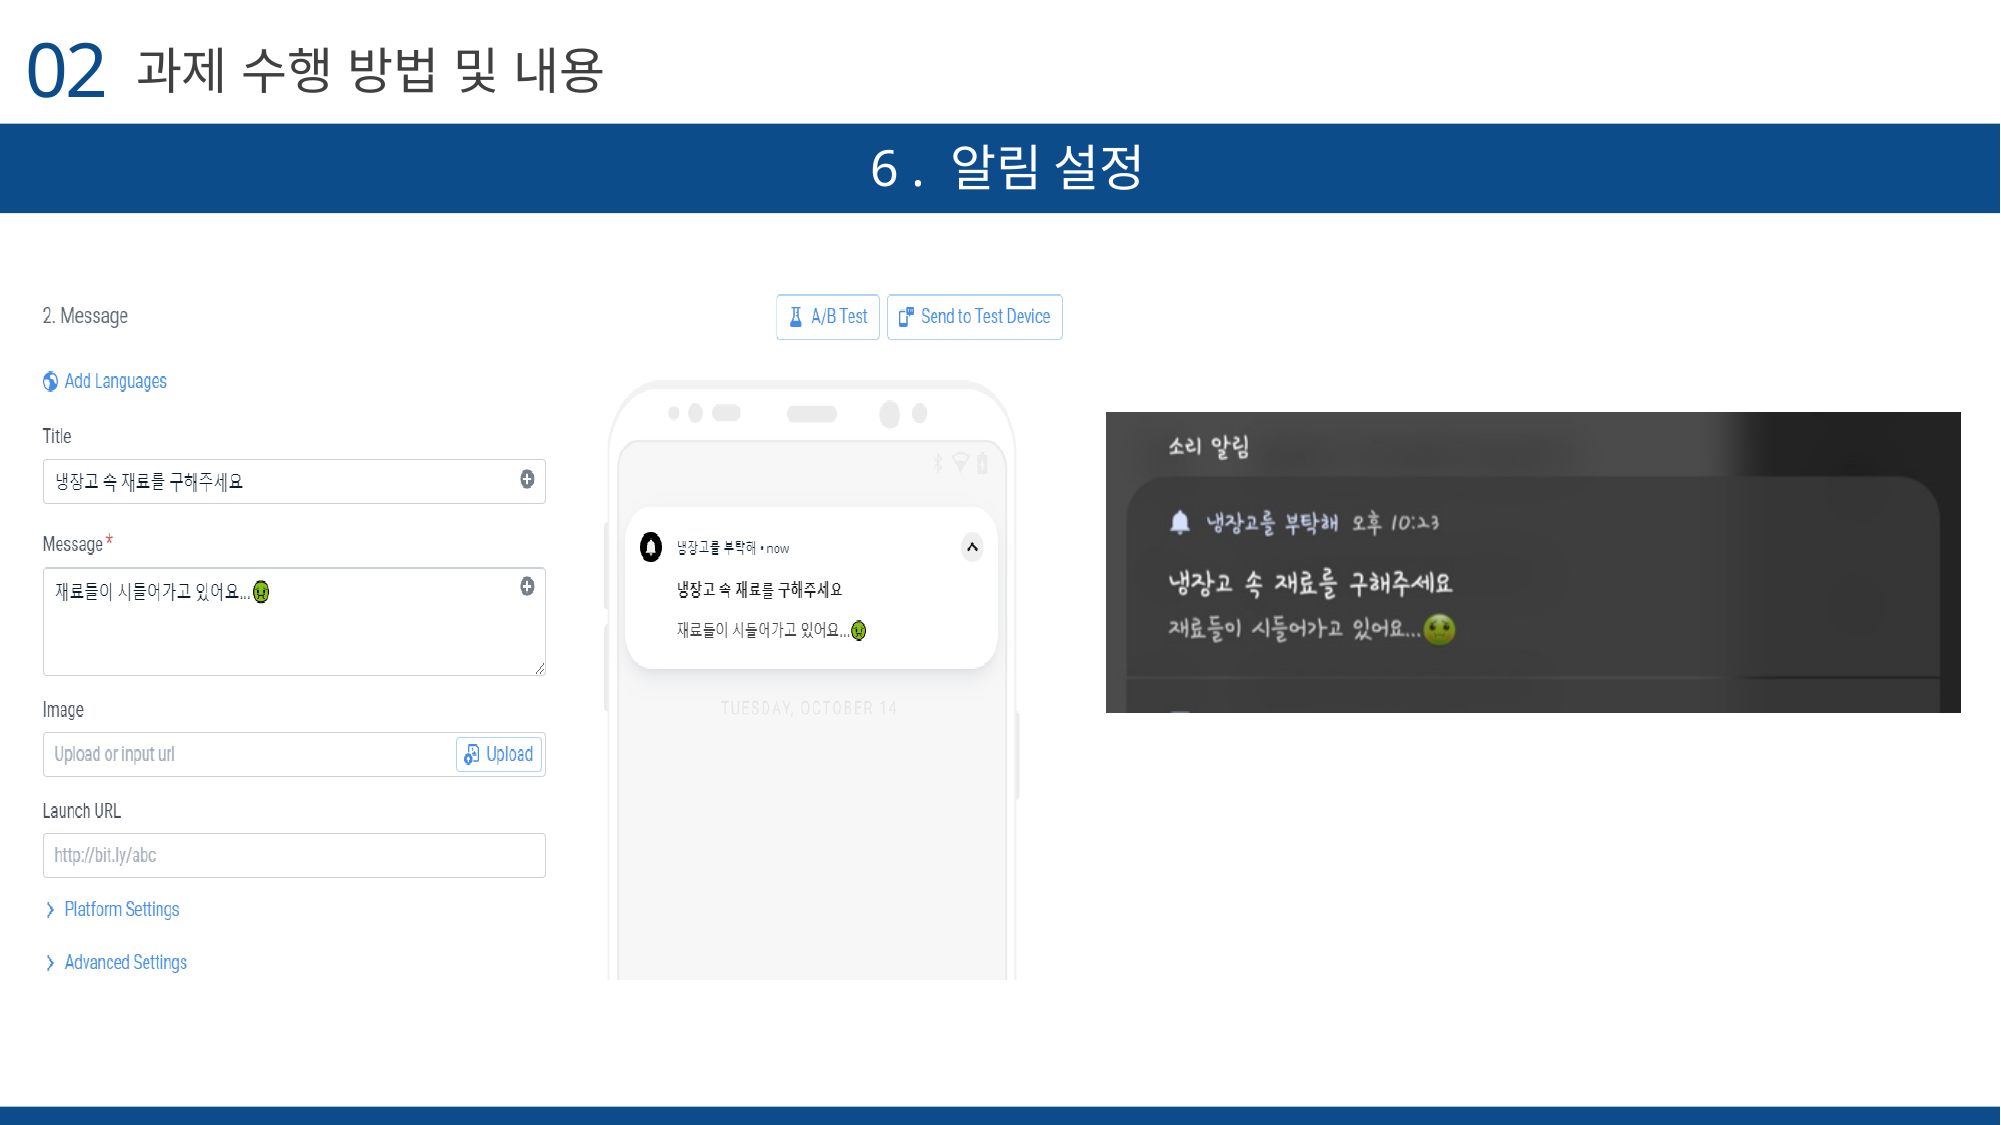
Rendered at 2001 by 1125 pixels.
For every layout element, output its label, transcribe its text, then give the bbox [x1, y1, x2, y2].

text_box 6 . 알림 설정 [855, 129, 1161, 205]
text_box 02 [10, 15, 124, 121]
picture [37, 291, 1068, 980]
text_box [0, 1105, 2000, 1125]
text_box 과제 수행 방법 및 내용 [121, 31, 636, 107]
picture [1106, 412, 1961, 713]
text_box [0, 123, 2000, 214]
